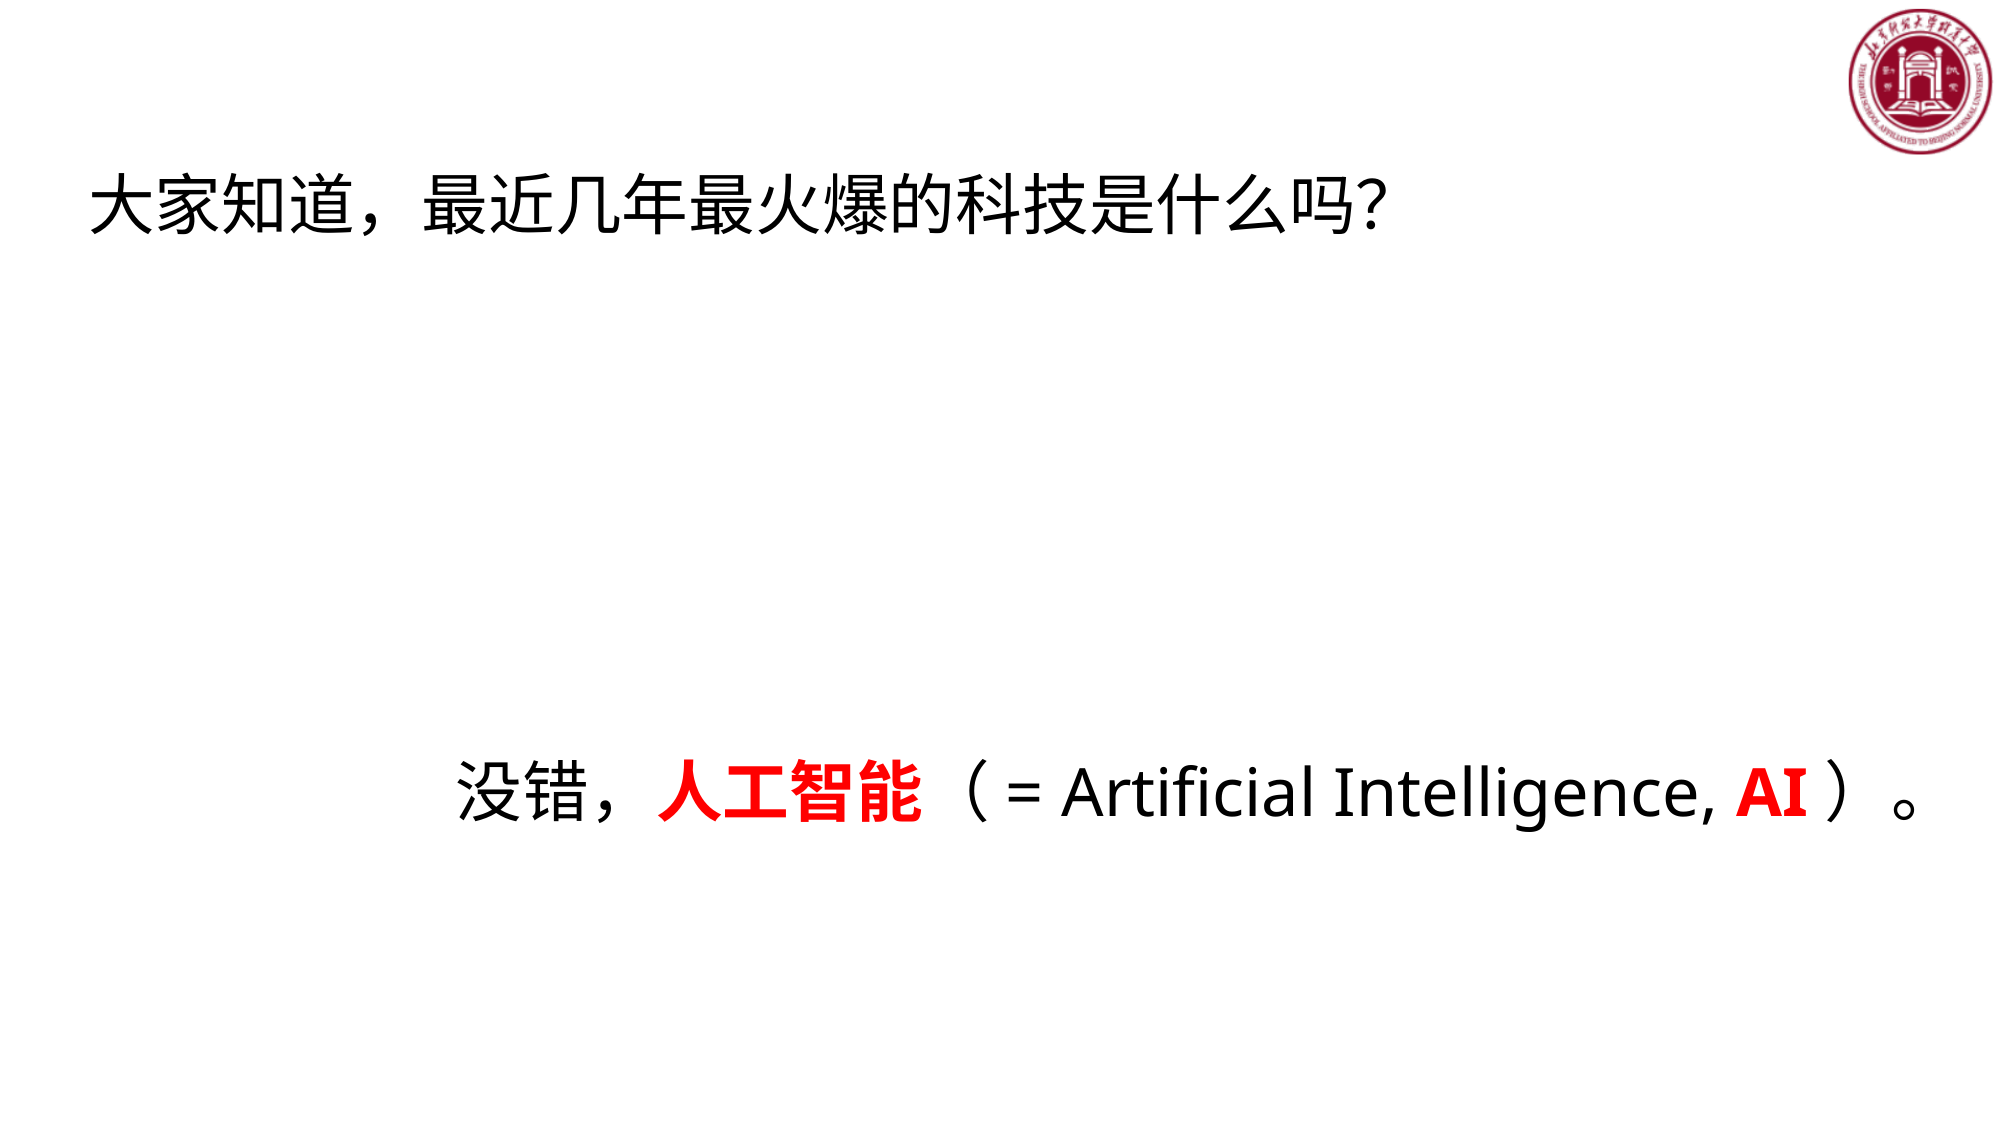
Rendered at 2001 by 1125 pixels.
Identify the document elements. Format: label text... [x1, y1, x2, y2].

text_box 没错，人工智能（= Artificial Intelligence, AI）。 [441, 742, 1955, 864]
text_box 大家知道，最近几年最火爆的科技是什么吗？ [73, 155, 1744, 346]
picture [1835, 0, 2000, 162]
